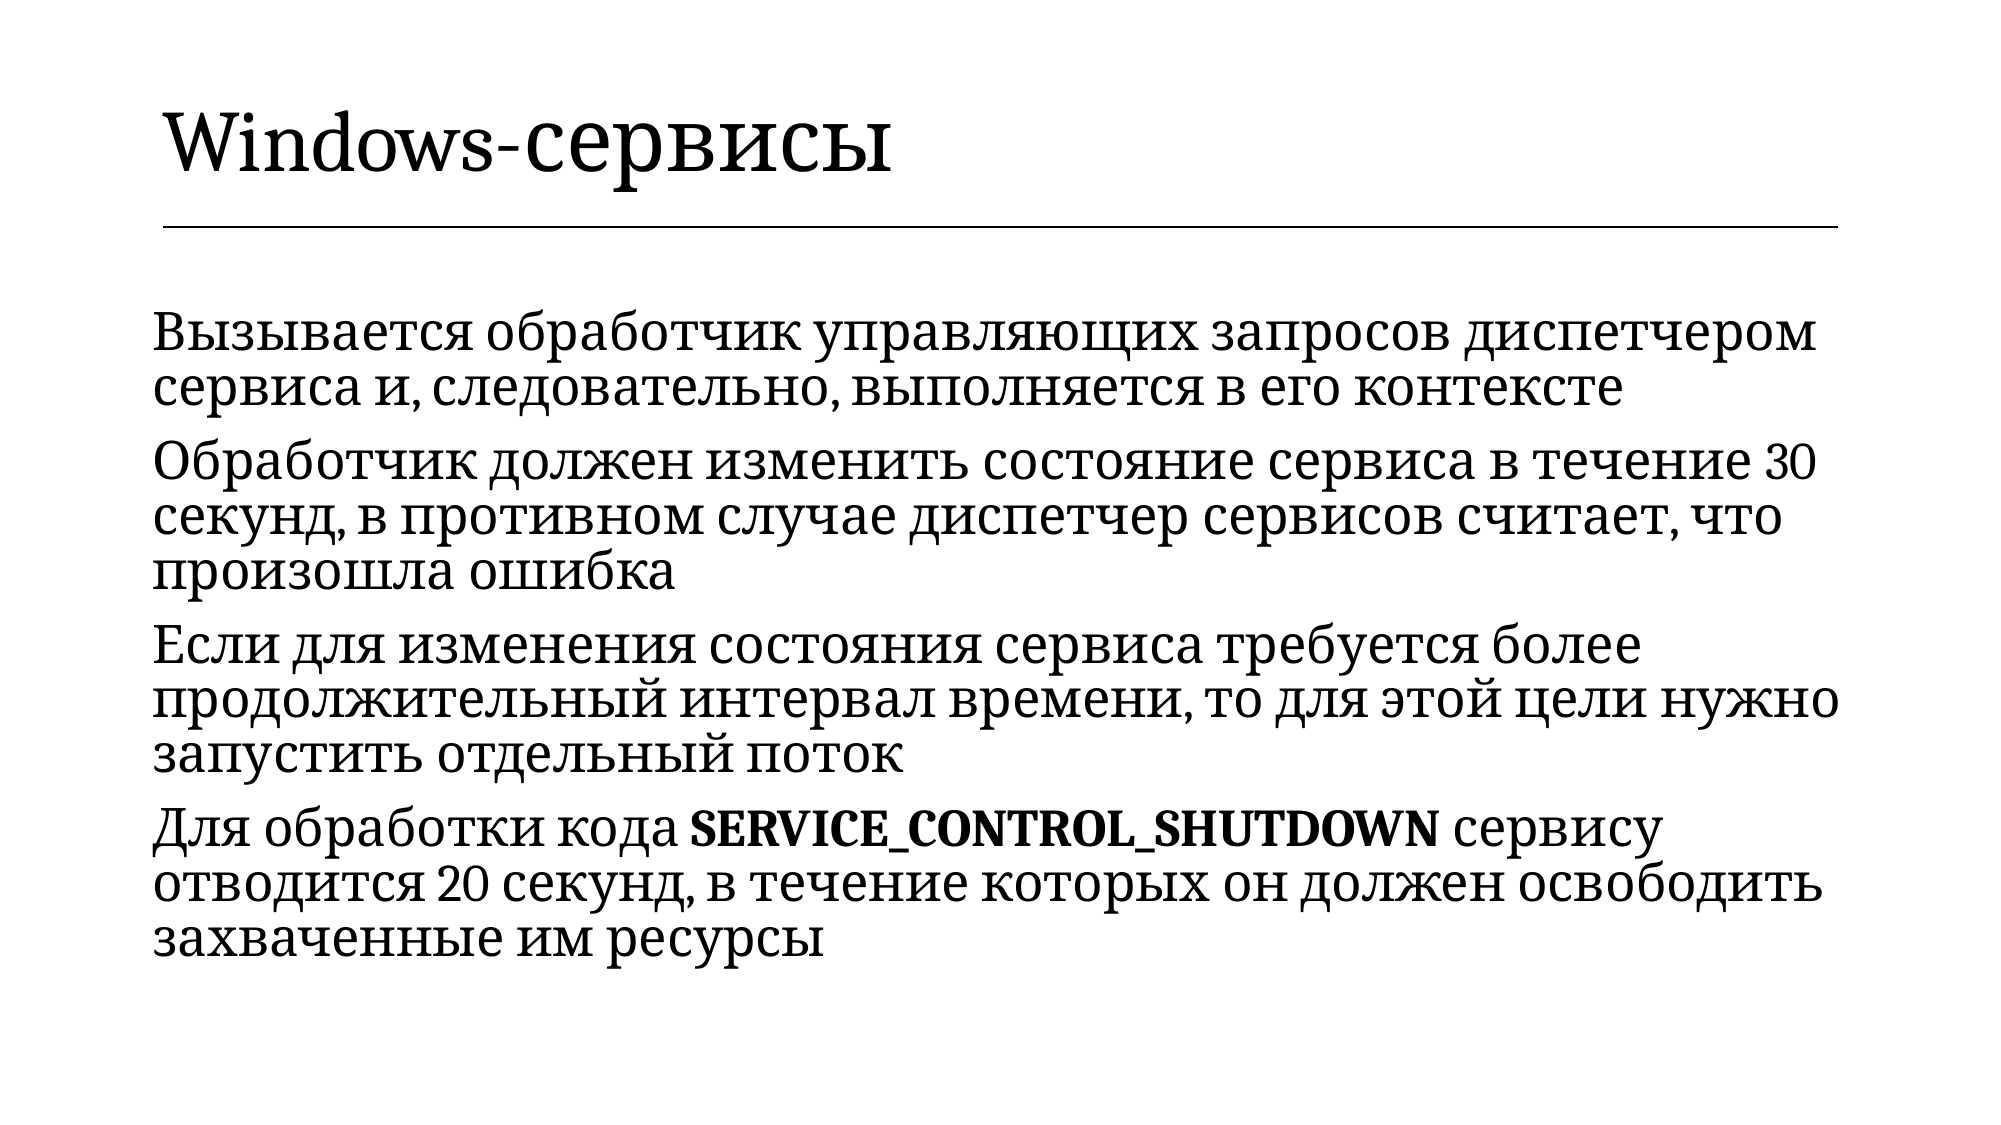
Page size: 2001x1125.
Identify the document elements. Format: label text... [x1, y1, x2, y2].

table_header Windows-сервисы [163, 60, 1838, 226]
list Вызывается обработчик управляющих запросов диспетчером сервиса и, следовательно, выполняется в его контексте Обработчик должен изменить состояние сервиса в течение 30 секунд, в противном случае диспетчер сервисов считает, что произошла ошибка Если для изменения состояния сервиса требуется более продолжительный интервал времени, то для этой цели нужно запустить отдельный поток Для обработки кода SERVICE_CONTROL_SHUTDOWN сервису отводится 20 секунд, в течение которых он должен освободить захваченные им ресурсы [137, 299, 1863, 1014]
